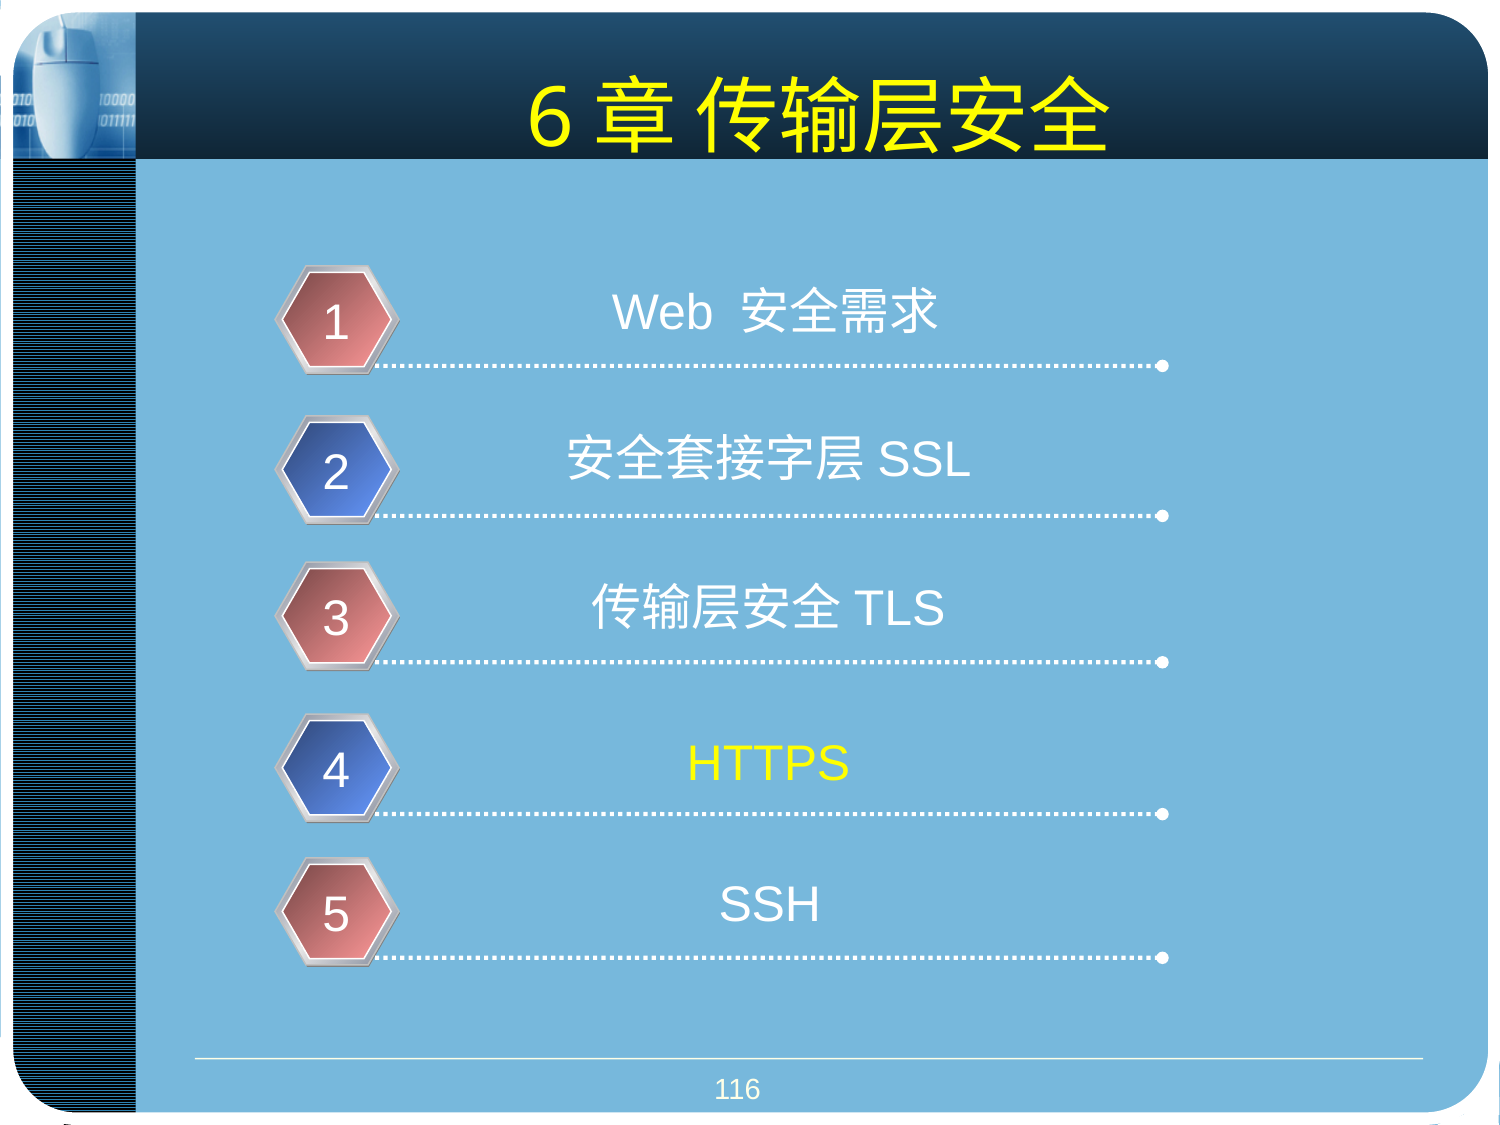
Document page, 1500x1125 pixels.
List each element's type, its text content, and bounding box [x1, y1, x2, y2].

picture [14, 13, 136, 158]
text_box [274, 415, 1163, 561]
title 6章 传输层安全 [206, 54, 1432, 172]
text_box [274, 265, 1163, 376]
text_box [274, 561, 1163, 672]
slide_number 116 [562, 1062, 913, 1113]
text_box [274, 857, 1163, 968]
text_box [274, 713, 1163, 824]
